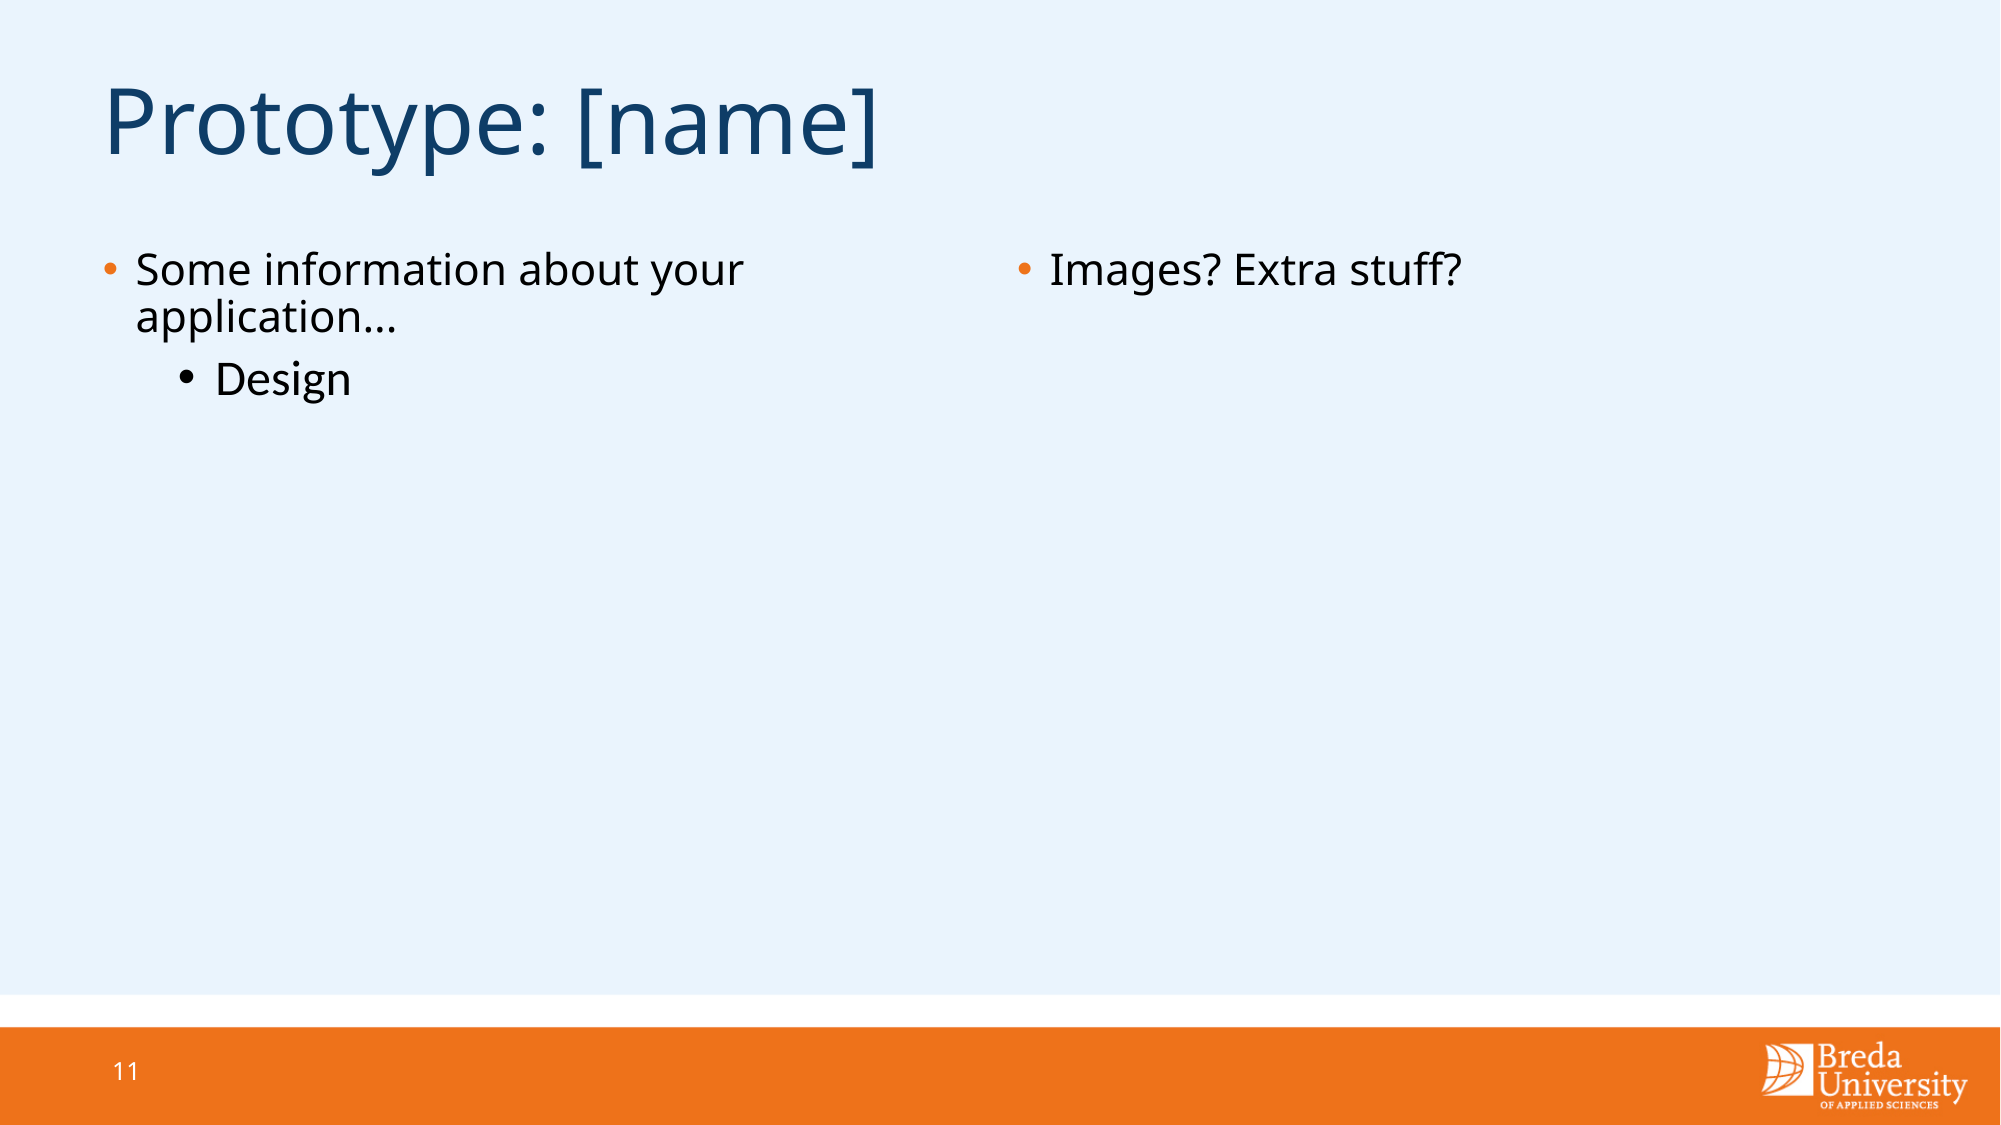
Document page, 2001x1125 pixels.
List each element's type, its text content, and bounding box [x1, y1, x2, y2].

slide_number 11 [97, 1042, 198, 1103]
list Some information about your application... Design [88, 239, 973, 878]
list Images? Extra stuff? [1002, 239, 1887, 878]
title Prototype: [name] [88, 67, 1917, 210]
picture [0, 0, 2001, 1125]
